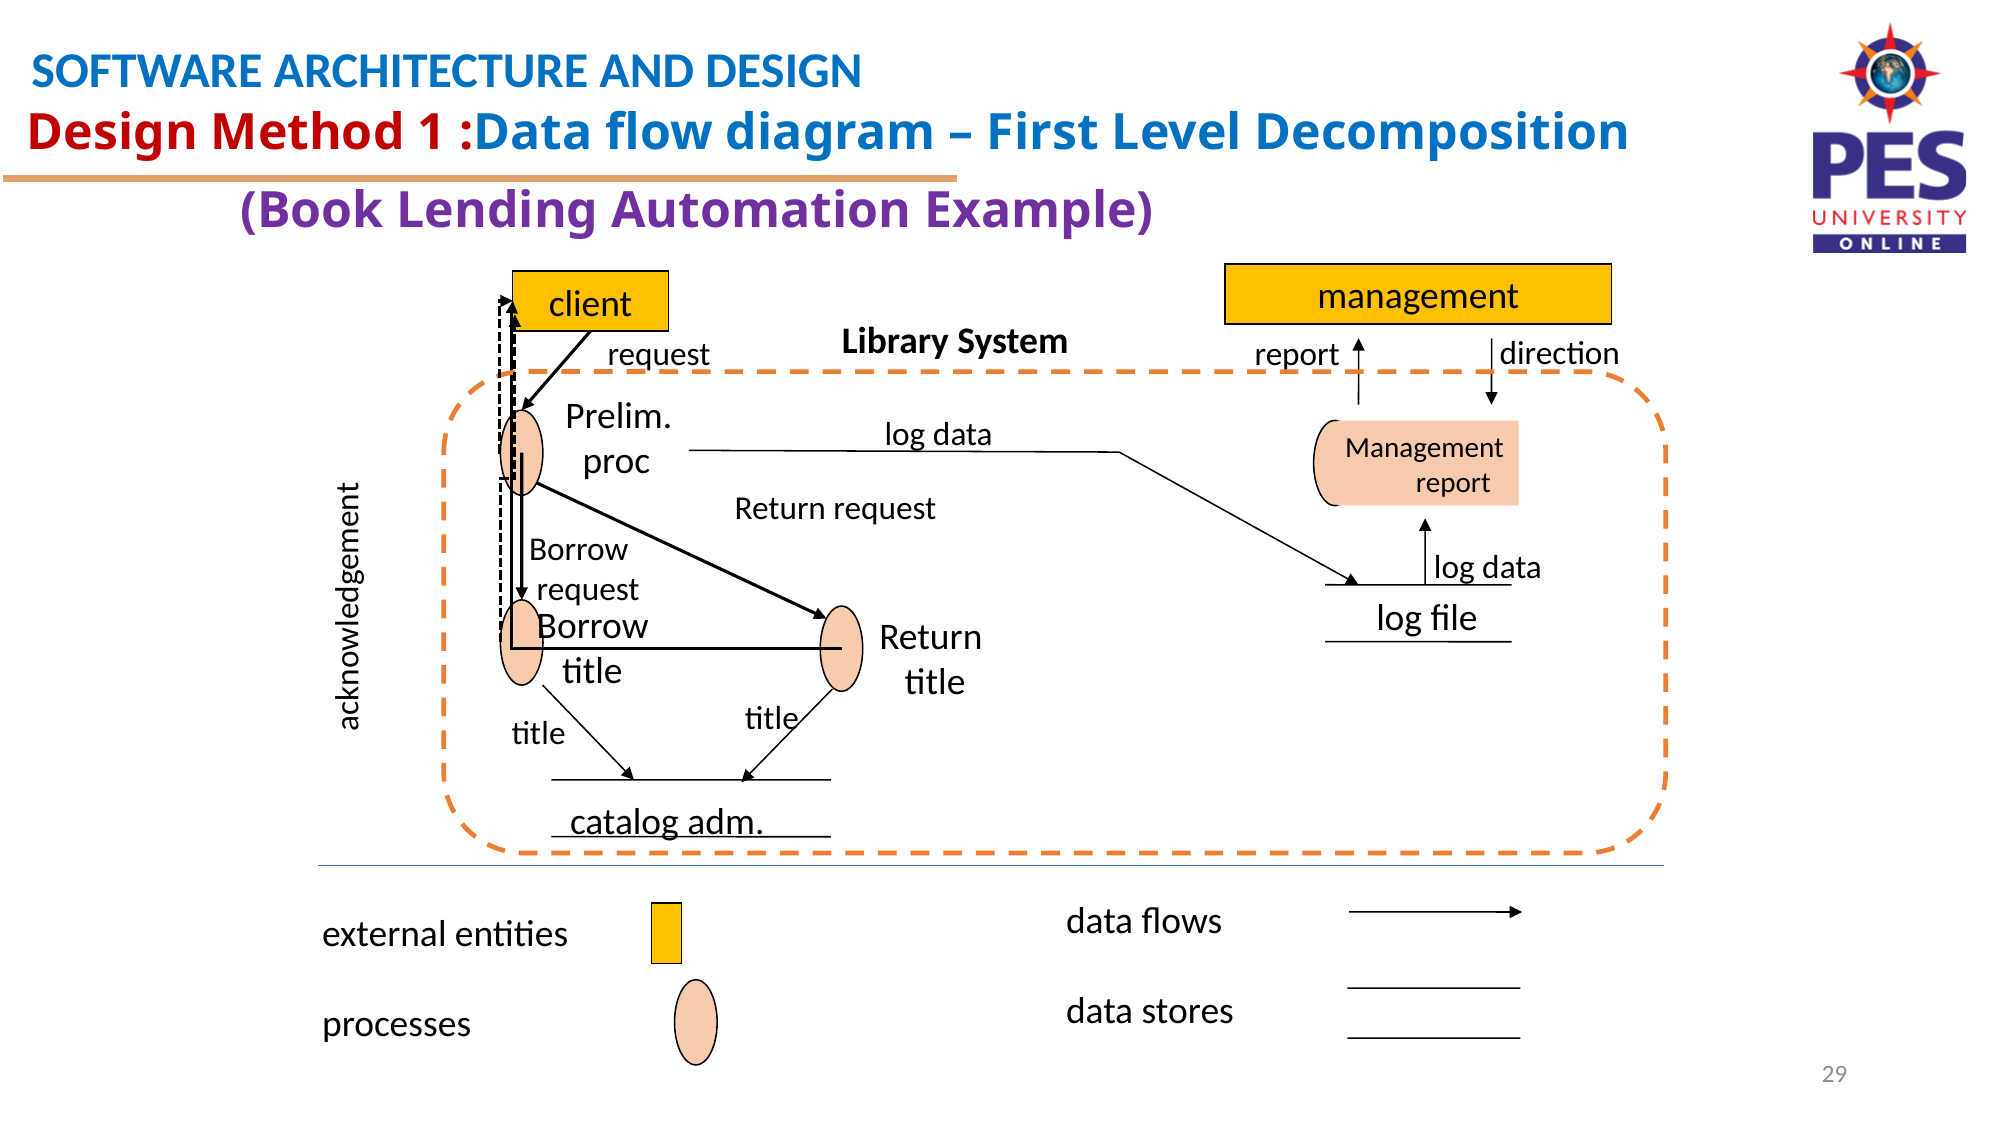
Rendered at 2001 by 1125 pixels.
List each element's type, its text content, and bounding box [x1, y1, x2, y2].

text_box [500, 314, 515, 643]
text_box [442, 370, 1667, 855]
text_box [1349, 905, 1523, 919]
text_box [674, 979, 718, 1065]
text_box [482, 331, 872, 661]
text_box client [512, 271, 669, 331]
text_box acknowledgement [317, 345, 373, 746]
text_box [1355, 338, 1365, 370]
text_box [820, 604, 999, 711]
text_box data flows data stores [1051, 888, 1724, 1039]
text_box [1313, 420, 1519, 507]
text_box Library System [827, 308, 1084, 369]
slide_number 29 [1412, 1042, 1863, 1103]
text_box external entities processes [307, 902, 1058, 1052]
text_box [500, 301, 513, 453]
picture [1813, 22, 1967, 253]
text_box request [592, 324, 726, 331]
title Design Method 1 :Data flow diagram – First Level Decomposition (Book Lending Automation Example) [11, 50, 1773, 289]
text_box [651, 903, 682, 964]
text_box report [1239, 324, 1355, 371]
text_box management [1225, 264, 1612, 324]
text_box direction [1484, 323, 1635, 379]
